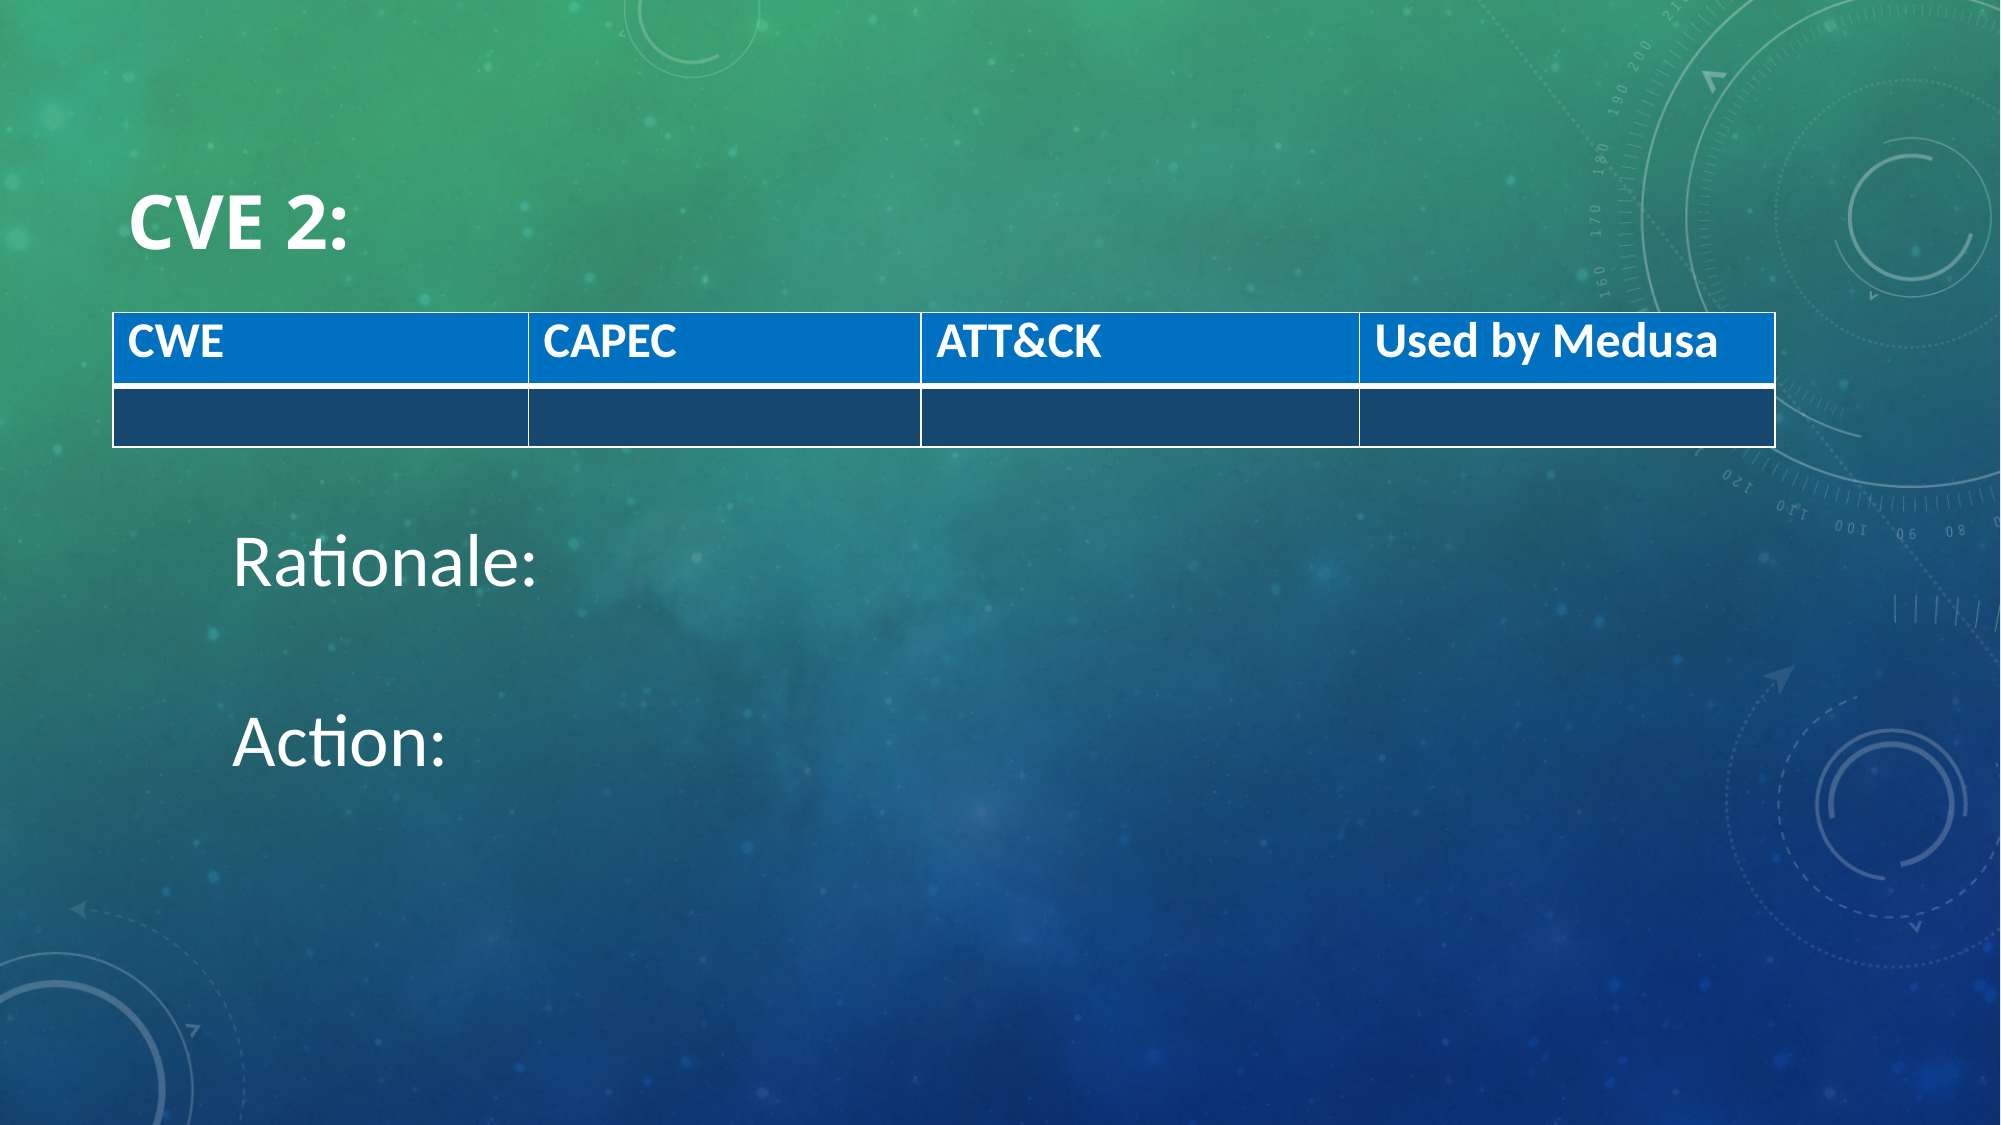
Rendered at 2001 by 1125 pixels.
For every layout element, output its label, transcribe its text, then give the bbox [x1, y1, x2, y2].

table_header Used by Medusa [1360, 313, 1774, 383]
text_box Rationale: Action: [217, 504, 1708, 790]
table_header CAPEC [529, 313, 920, 383]
picture [0, 0, 2001, 1125]
table_cell [922, 389, 1359, 446]
table_cell [529, 389, 920, 446]
table_header CWE [114, 313, 528, 383]
table_cell [114, 389, 528, 446]
table_cell [1360, 389, 1774, 446]
table_header ATT&CK [922, 313, 1359, 383]
title CVE 2: [112, 99, 1775, 312]
